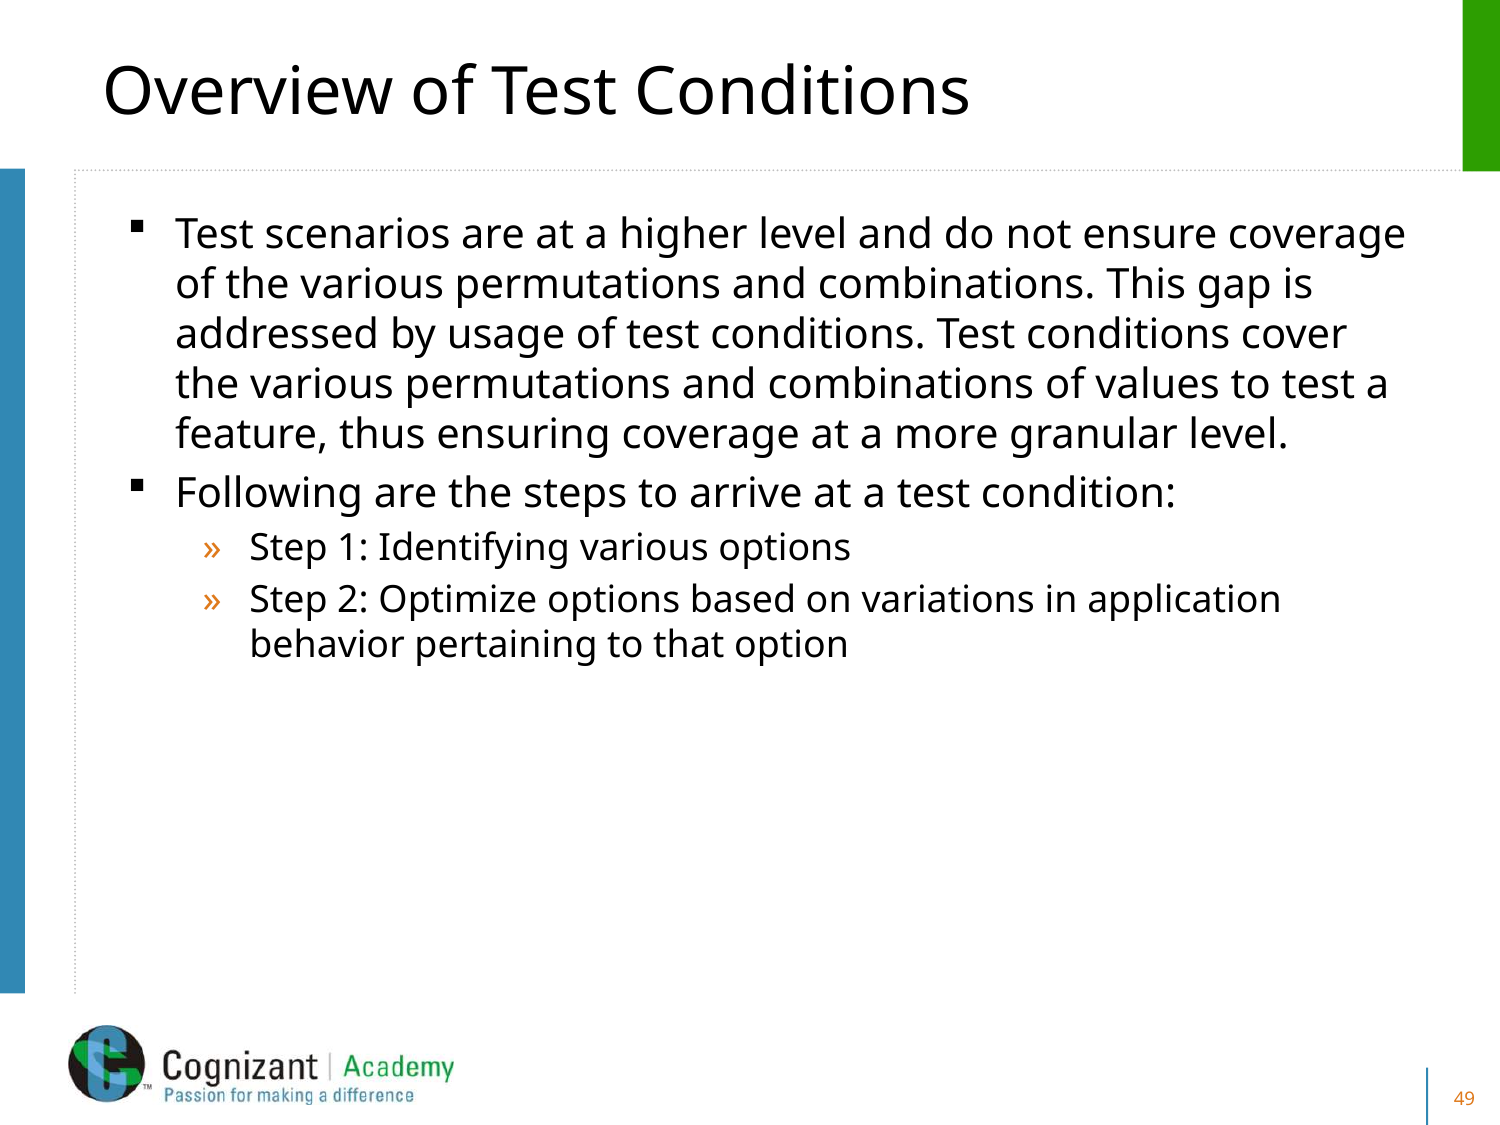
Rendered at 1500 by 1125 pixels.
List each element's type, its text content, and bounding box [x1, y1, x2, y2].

title Overview of Test Conditions [87, 37, 1313, 138]
picture [68, 1025, 454, 1105]
slide_number 49 [1434, 1078, 1496, 1117]
list Test scenarios are at a higher level and do not ensure coverage of the various permutations and combinations. This gap is addressed by usage of test conditions. Test conditions cover the various permutations and combinations of values to test a feature, thus ensuring coverage at a more granular level. Following are the steps to arrive at a test condition: Step 1: Identifying various options Step 2: Optimize options based on variations in application behavior pertaining to that option [112, 199, 1438, 901]
